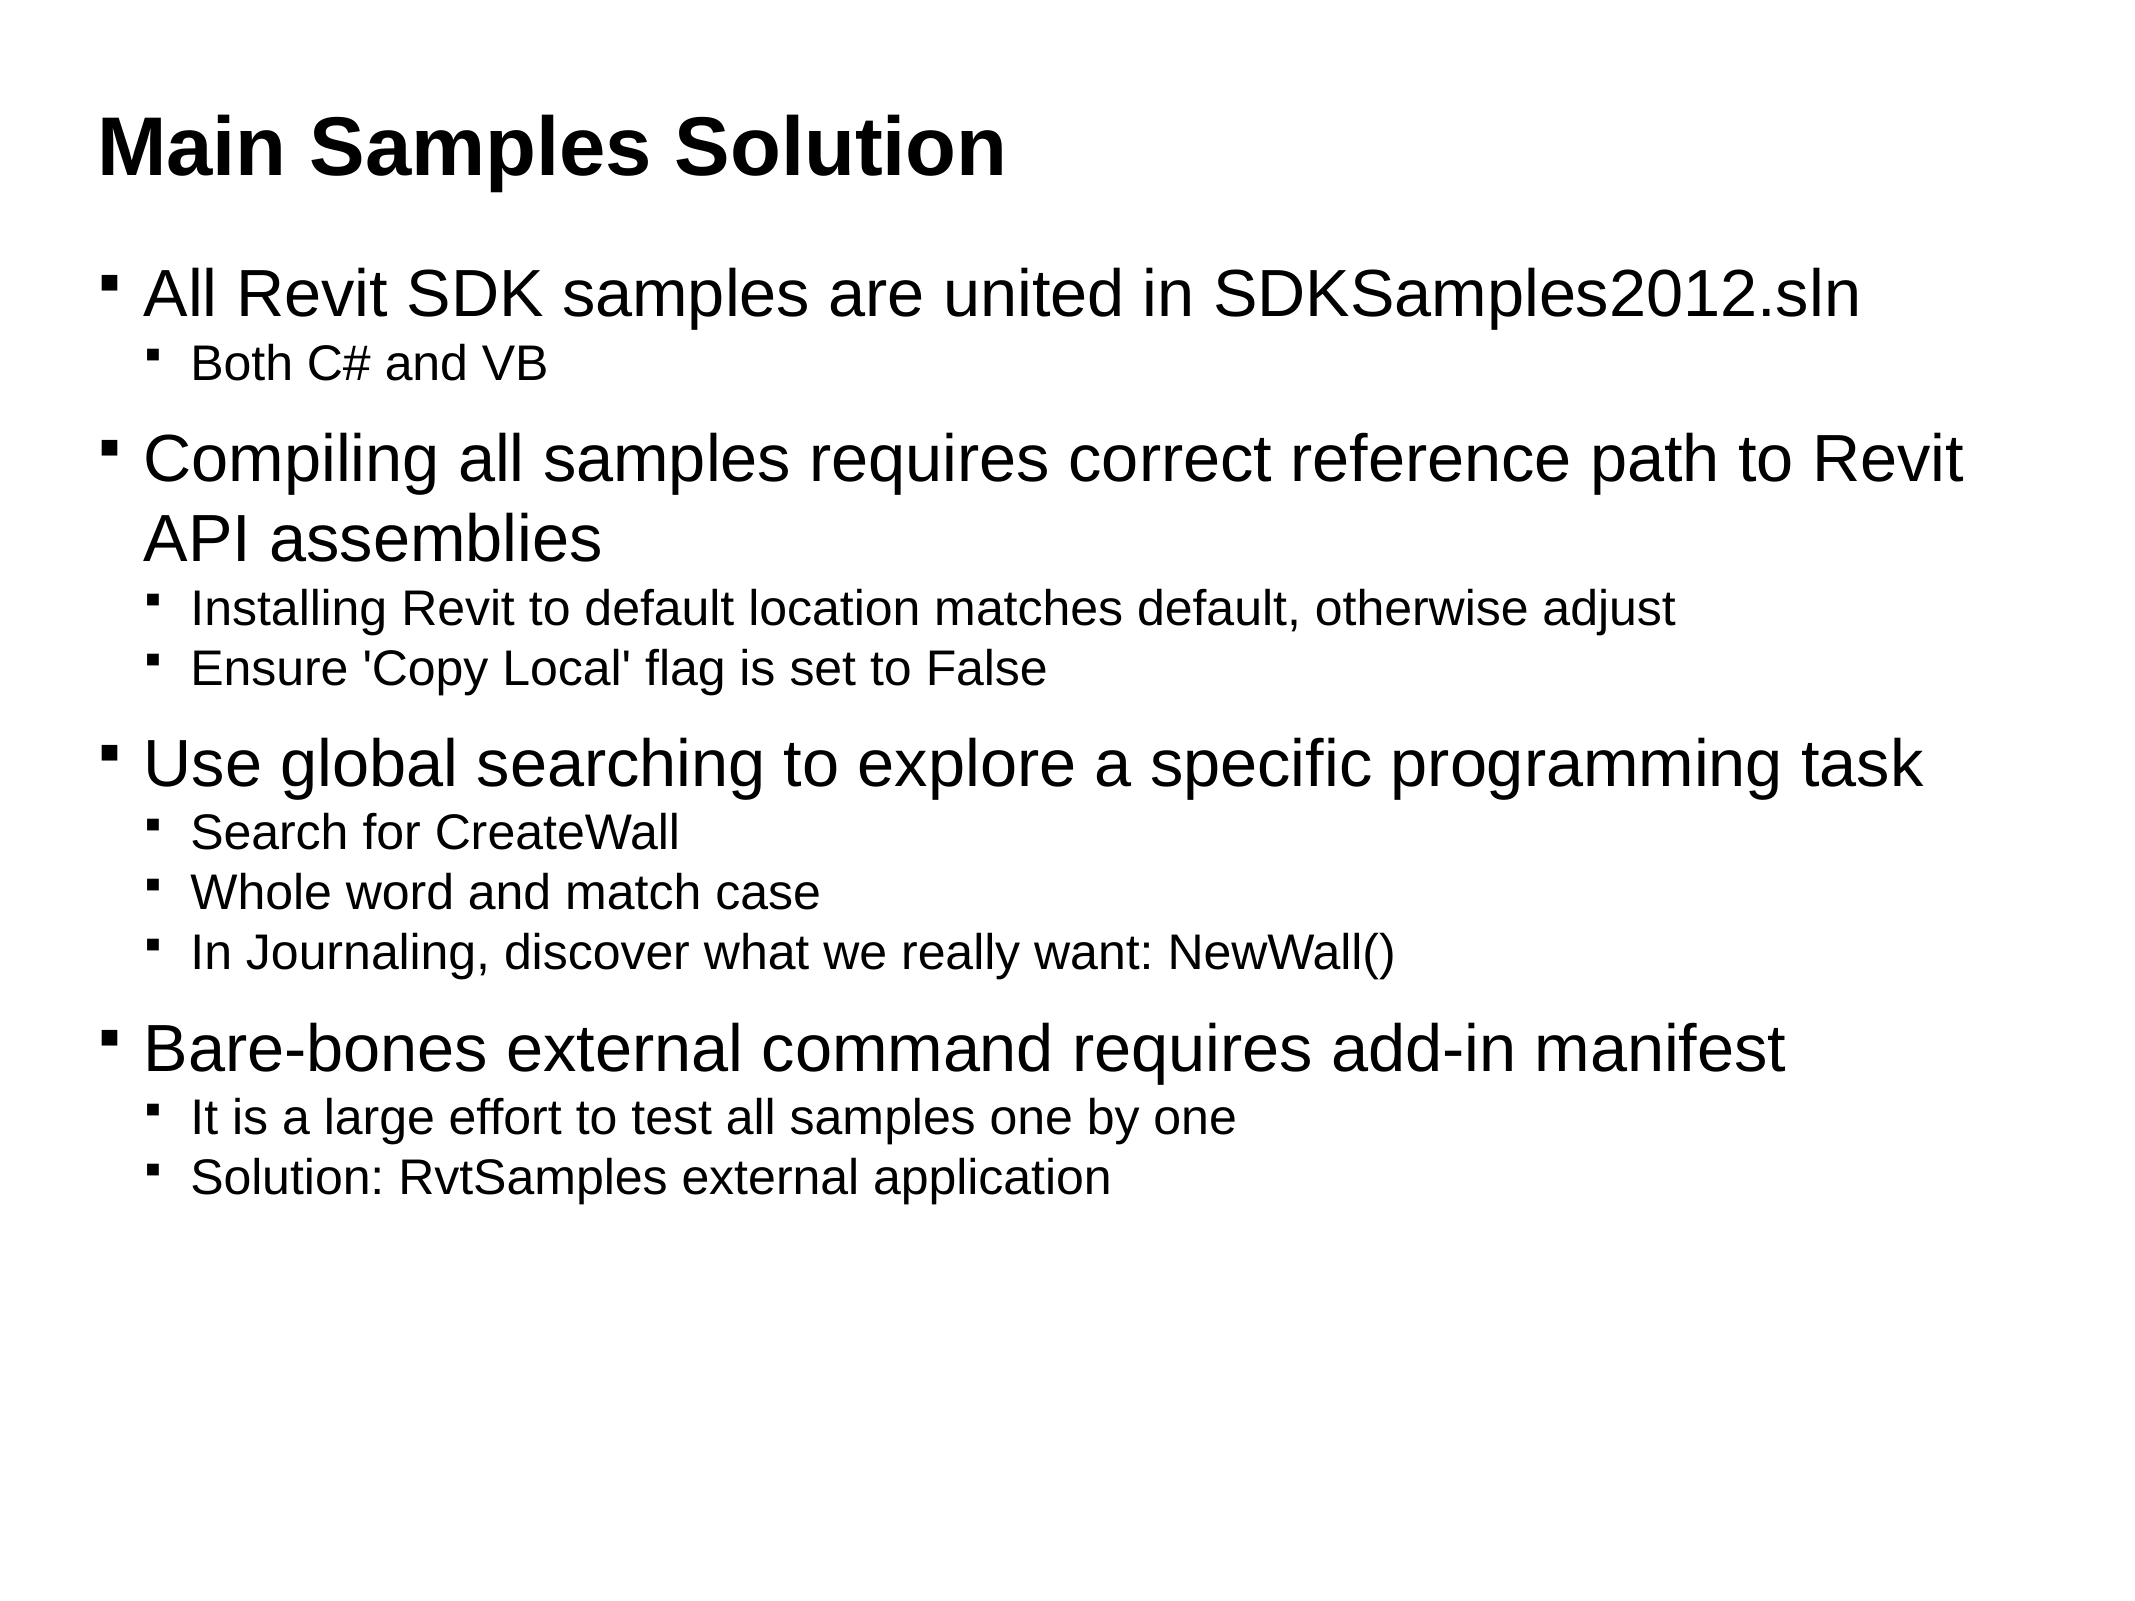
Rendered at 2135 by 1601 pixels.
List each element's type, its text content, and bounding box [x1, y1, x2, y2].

title Main Samples Solution [96, 59, 2028, 226]
list All Revit SDK samples are united in SDKSamples2012.sln Both C# and VB Compiling all samples requires correct reference path to Revit API assemblies Installing Revit to default location matches default, otherwise adjust Ensure 'Copy Local' flag is set to False Use global searching to explore a specific programming task Search for CreateWall Whole word and match case In Journaling, discover what we really want: NewWall() Bare-bones external command requires add-in manifest It is a large effort to test all samples one by one Solution: RvtSamples external application [96, 249, 2028, 1464]
